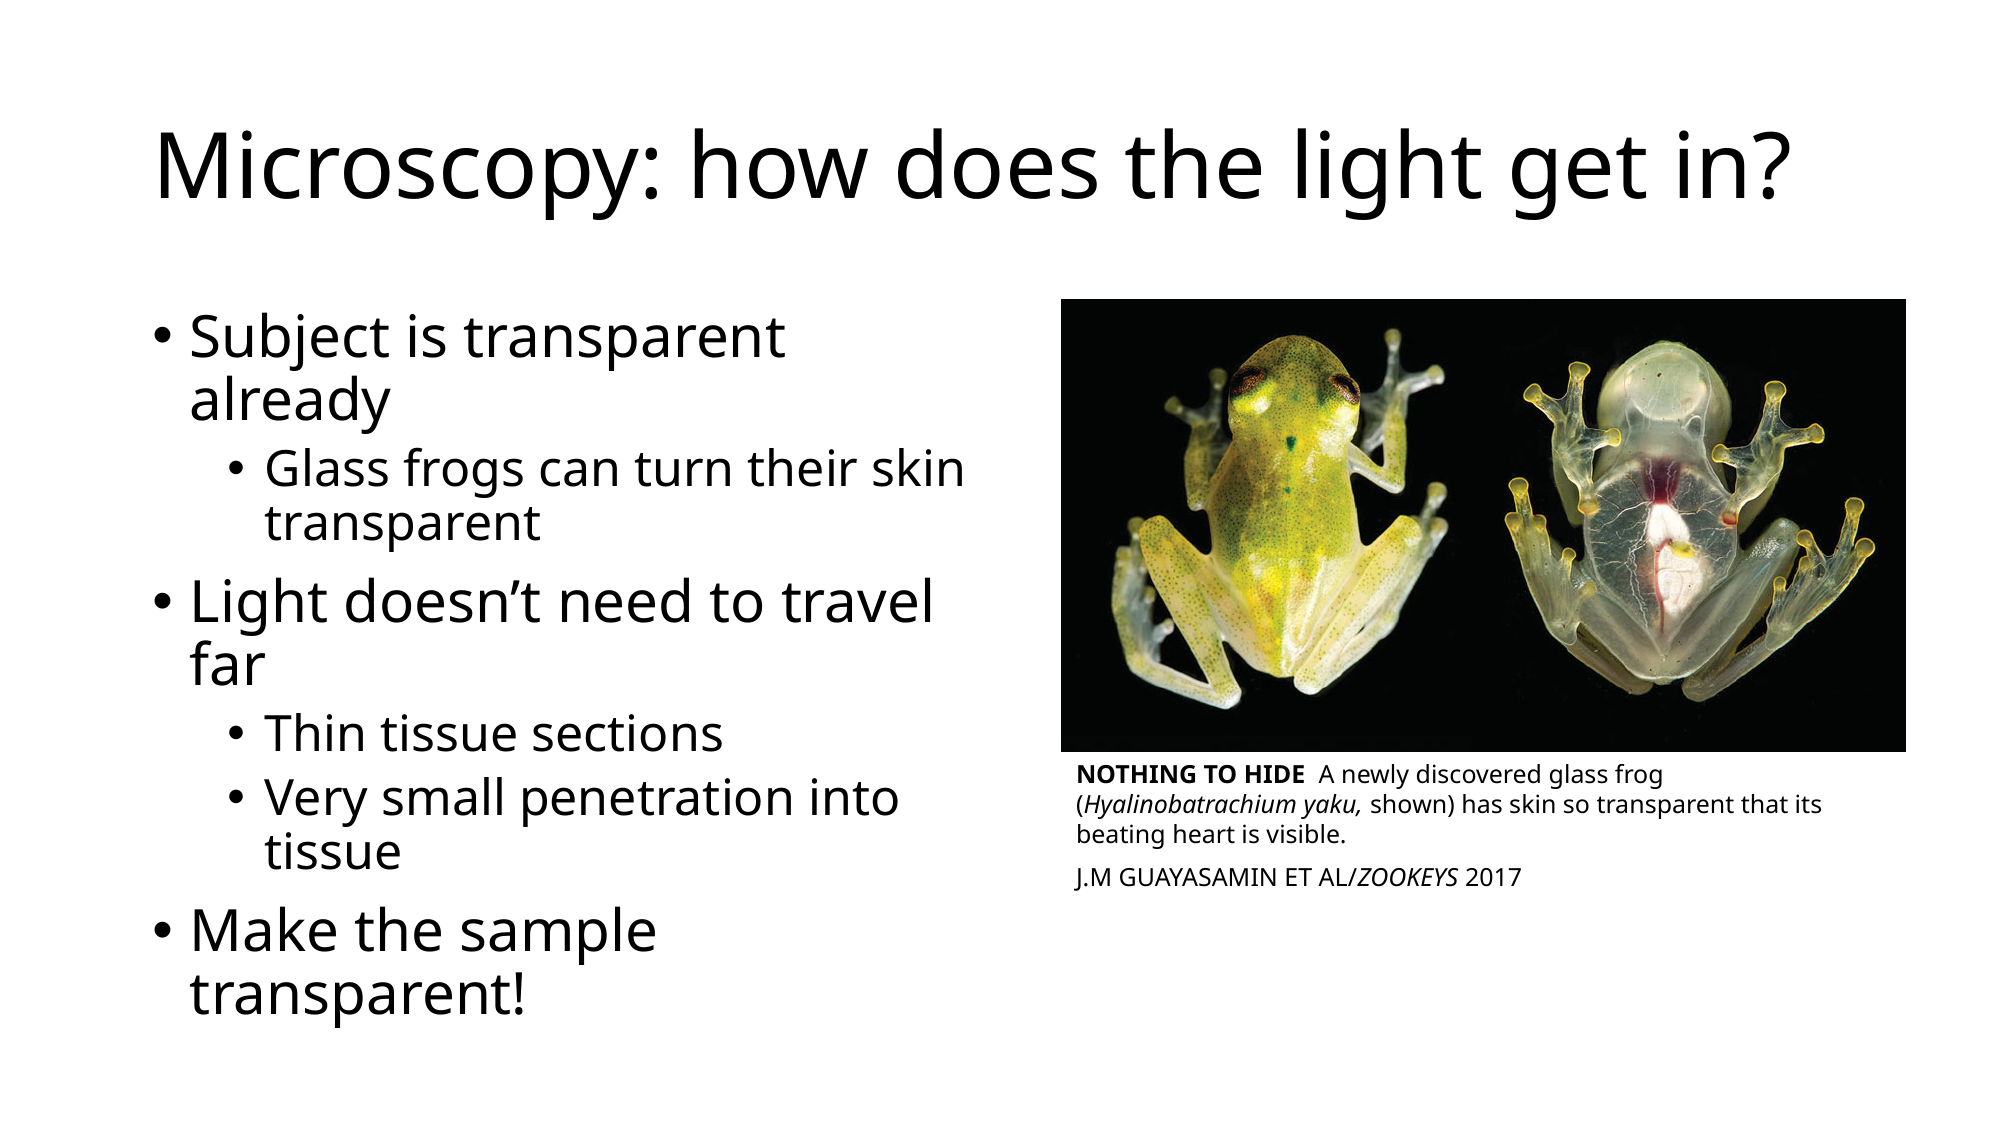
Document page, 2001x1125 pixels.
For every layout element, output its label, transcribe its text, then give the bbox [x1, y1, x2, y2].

list Subject is transparent already Glass frogs can turn their skin transparent Light doesn’t need to travel far Thin tissue sections Very small penetration into tissue Make the sample transparent! [137, 299, 1012, 1014]
text_box NOTHING TO HIDE A newly discovered glass frog (Hyalinobatrachium yaku, shown) has skin so transparent that its beating heart is visible. J.M Guayasamin et al/ZooKeys 2017 [1061, 752, 1906, 952]
title Microscopy: how does the light get in? [137, 59, 1863, 278]
picture [1060, 298, 1907, 752]
